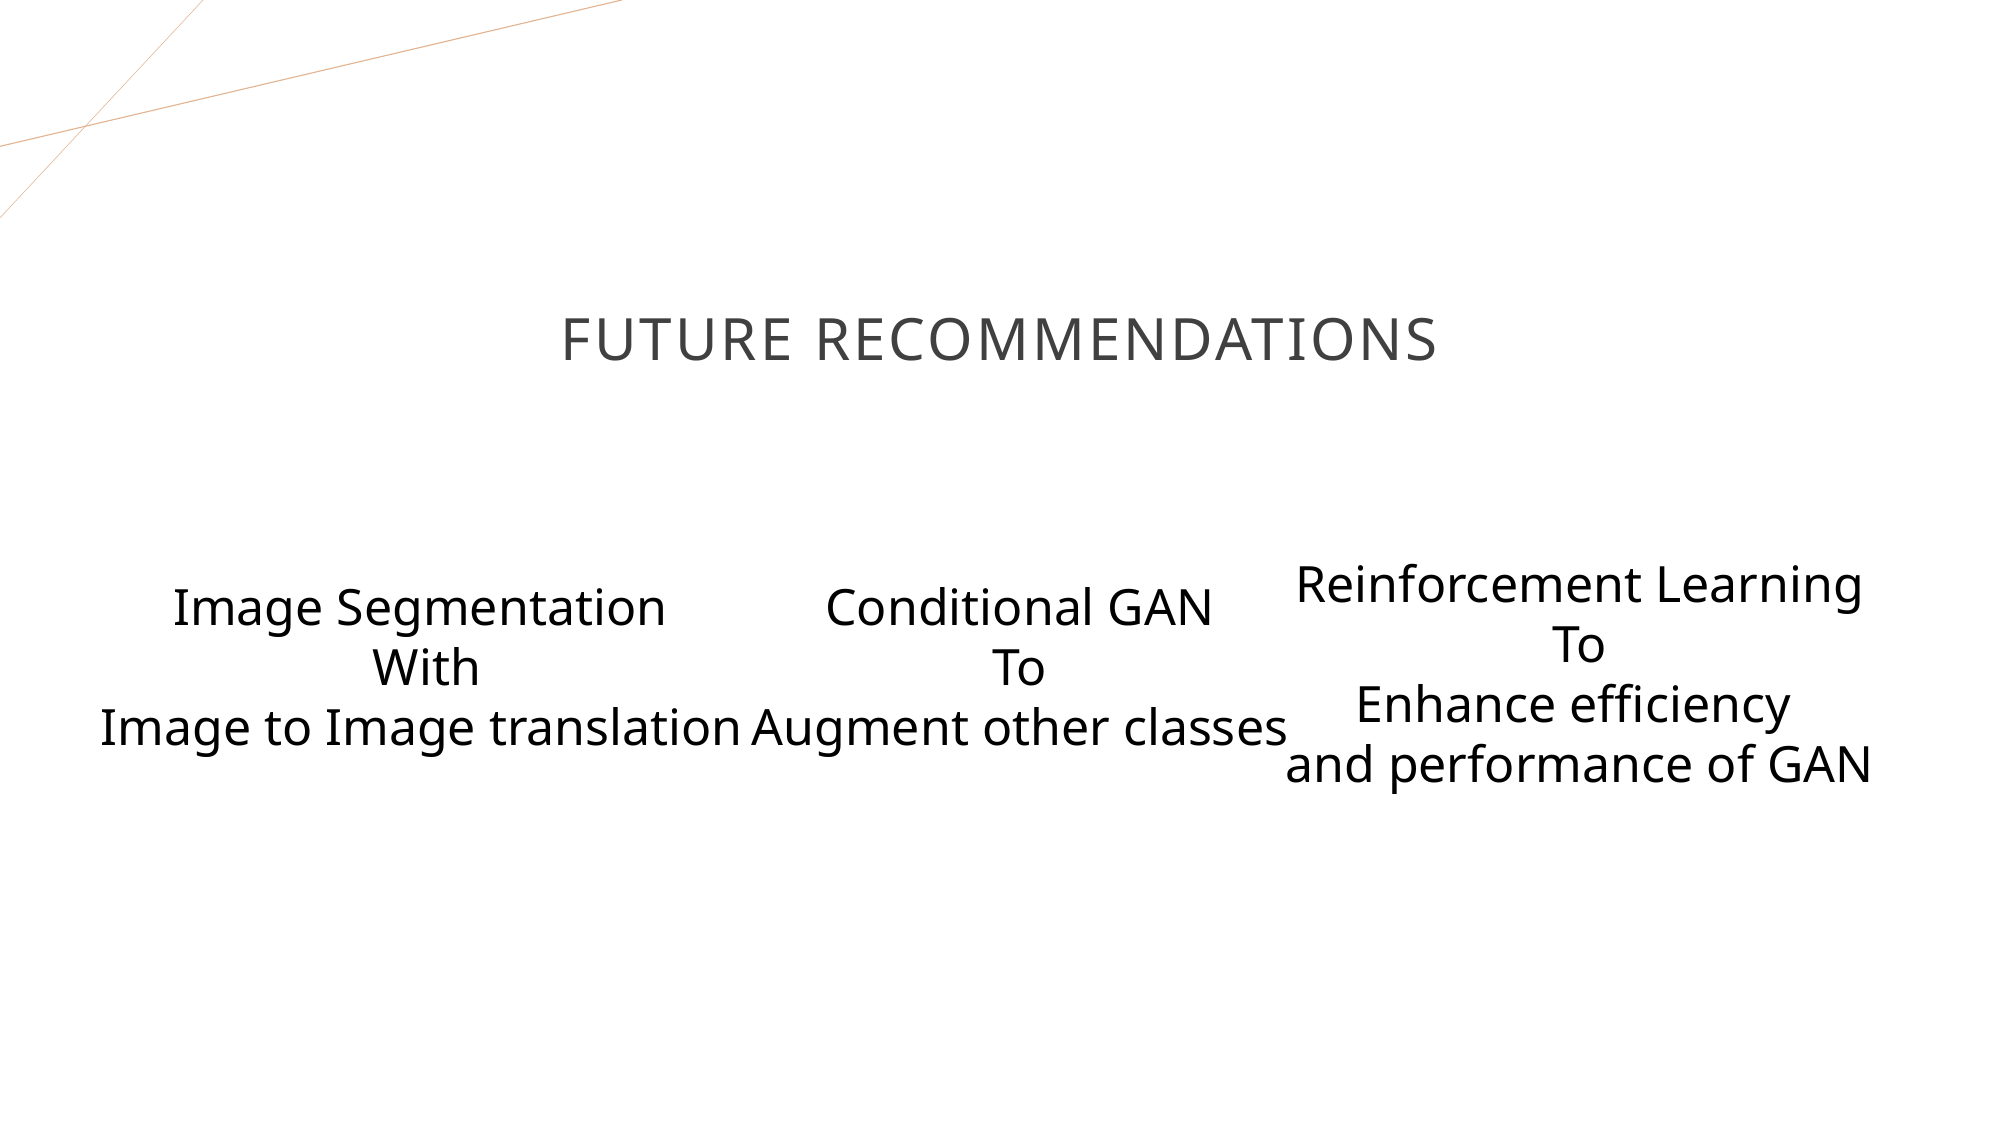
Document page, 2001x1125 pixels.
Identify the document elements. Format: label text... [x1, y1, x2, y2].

text_box Conditional GAN To Augment other classes [736, 568, 1270, 763]
title Future Recommendations [0, 232, 2000, 450]
text_box Reinforcement Learning To Enhance efficiency and performance of GAN [1270, 545, 1889, 801]
text_box Image Segmentation With Image to Image translation [85, 568, 736, 763]
